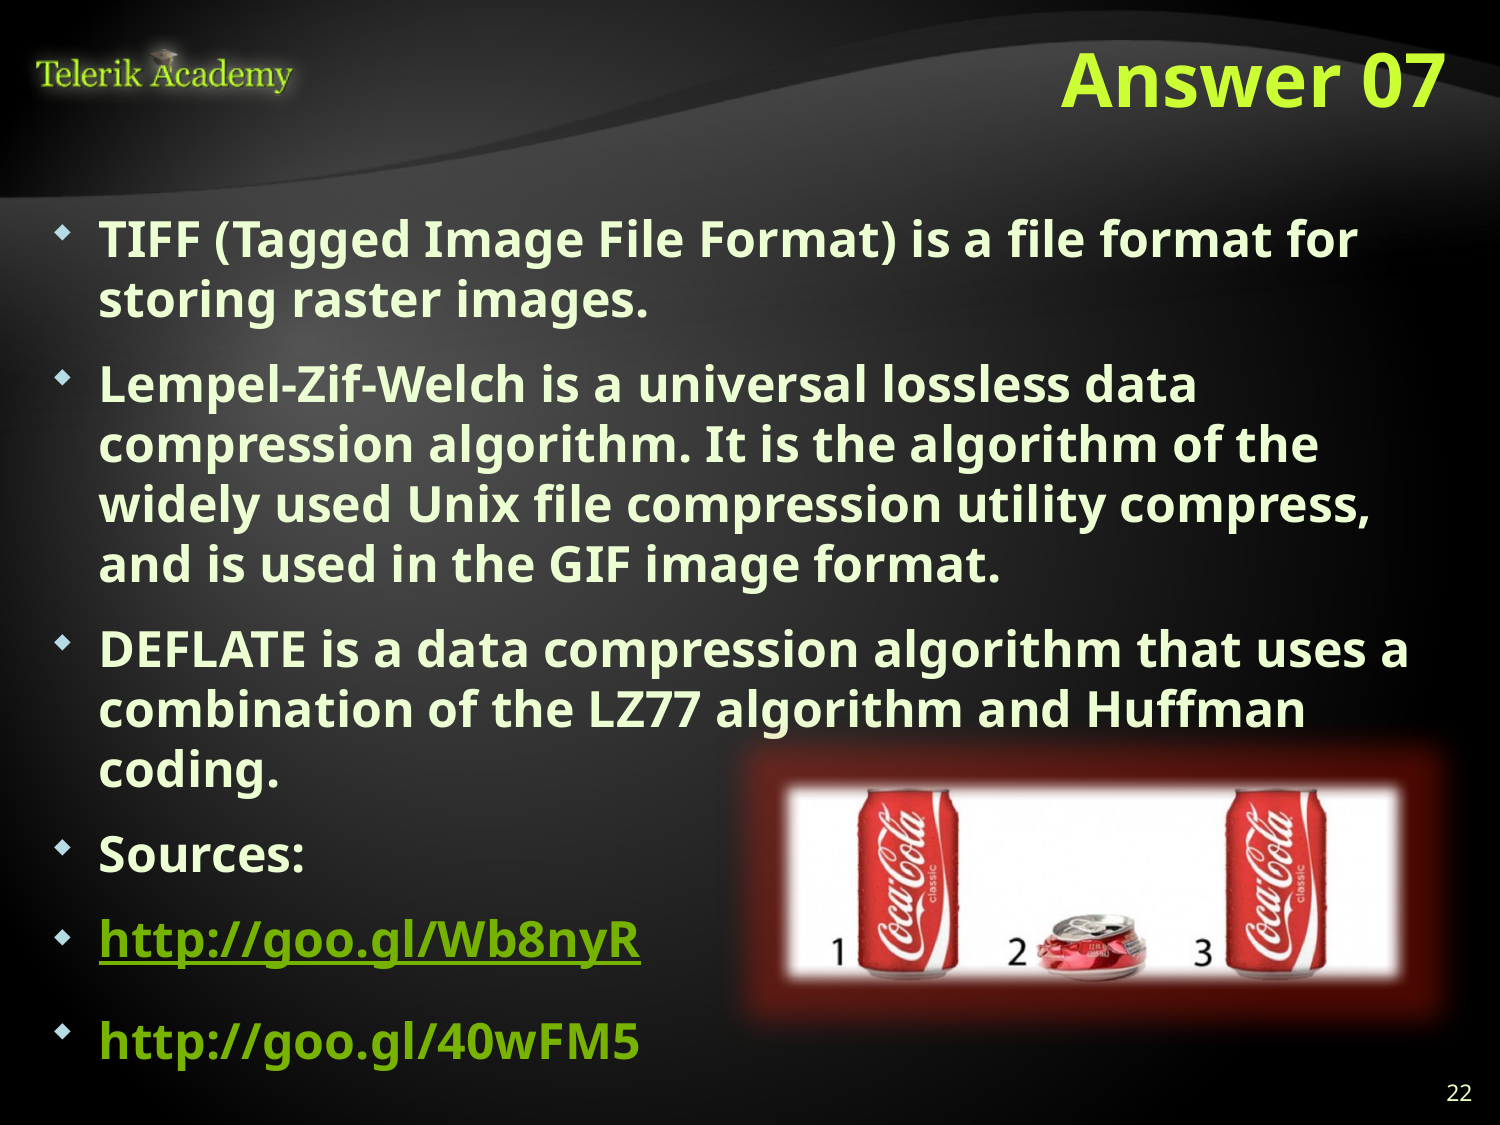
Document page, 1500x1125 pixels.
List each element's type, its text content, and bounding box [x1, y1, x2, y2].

text_box Hardware related questions [758, 758, 1430, 1008]
slide_number 22 [1412, 1074, 1488, 1113]
picture [774, 774, 1412, 990]
title Answer 07 [300, 12, 1463, 150]
list TIFF (Tagged Image File Format) is a file format for storing raster images. Lempel-Zif-Welch is a universal lossless data compression algorithm. It is the algorithm of the widely used Unix file compression utility compress, and is used in the GIF image format. DEFLATE is a data compression algorithm that uses a combination of the LZ77 algorithm and Huffman coding. Sources: http://goo.gl/Wb8nyR http://goo.gl/40wFM5 [37, 200, 1463, 1125]
title Answer 07 [731, 731, 1457, 1035]
title Question 01 [748, 748, 1440, 1019]
picture [0, 0, 1500, 1125]
